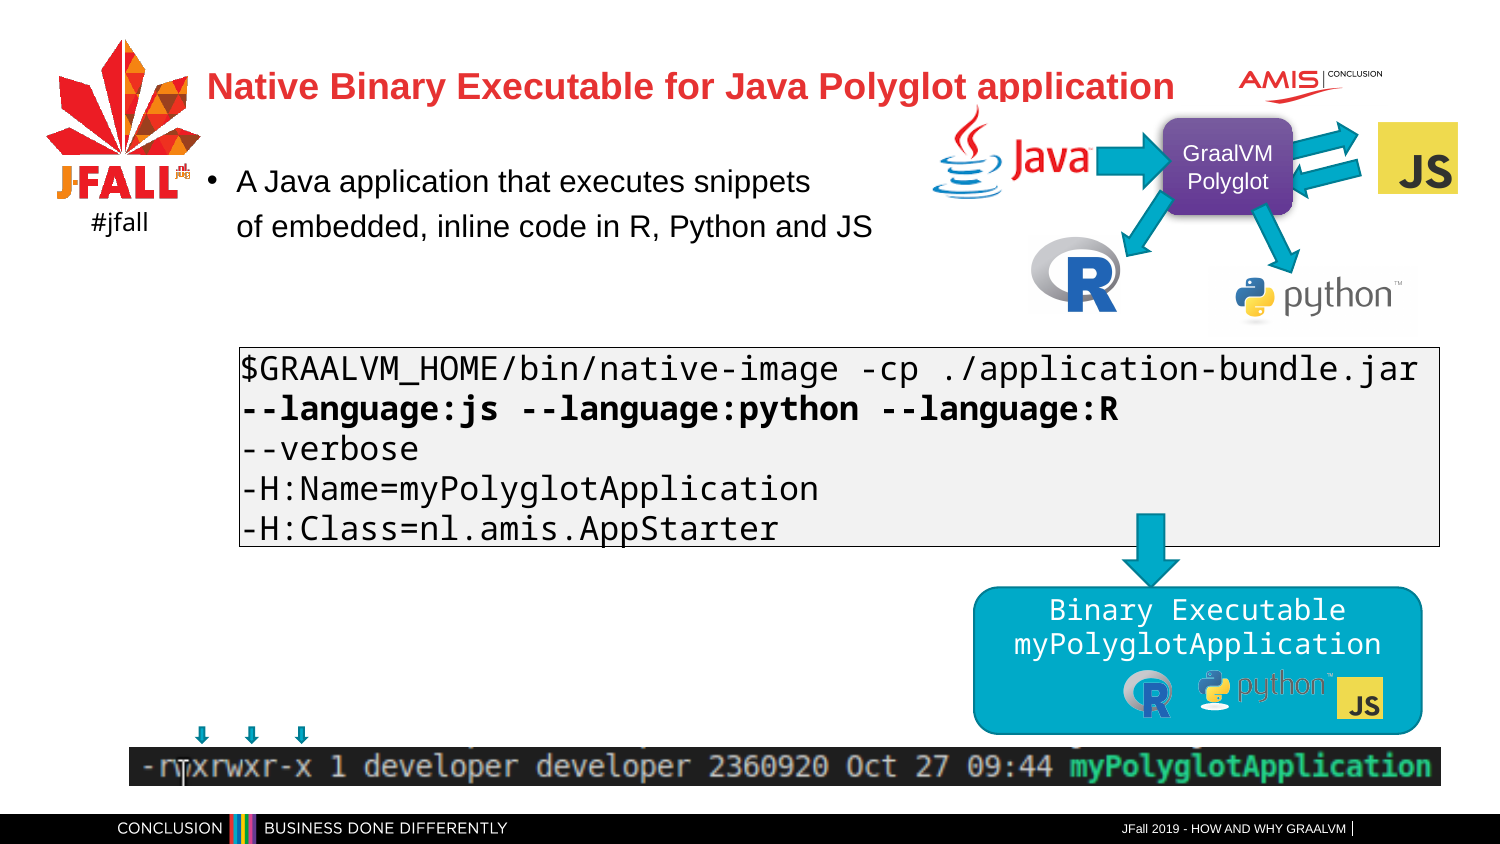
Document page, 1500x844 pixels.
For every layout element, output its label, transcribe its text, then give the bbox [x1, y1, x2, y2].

text_box [1121, 189, 1176, 258]
picture [239, 814, 1500, 844]
picture [1028, 235, 1121, 314]
list A Java application that executes snippets of embedded, inline code in R, Python and JS [206, 153, 1303, 747]
picture [0, 814, 236, 844]
picture [1205, 59, 1388, 106]
text_box [1099, 131, 1172, 191]
picture [1378, 122, 1458, 194]
footer JFall 2019 - HOW AND WHY GRAALVM [814, 820, 1347, 839]
picture [1208, 266, 1418, 338]
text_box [974, 514, 1422, 734]
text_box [20, 23, 207, 245]
title Native Binary Executable for Java Polyglot application [207, 47, 1205, 130]
text_box [244, 726, 260, 745]
text_box $GRAALVM_HOME/bin/native-image -cp ./application-bundle.jar --language:js --language:python --language:R --verbose -H:Name=myPolyglotApplication -H:Class=nl.amis.AppStarter [239, 347, 1440, 547]
picture [926, 102, 1099, 200]
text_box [1282, 128, 1363, 193]
text_box GraalVM Polyglot [1163, 117, 1294, 216]
text_box [294, 726, 309, 745]
picture [128, 747, 1441, 786]
text_box [194, 726, 210, 745]
text_box [1250, 202, 1301, 266]
